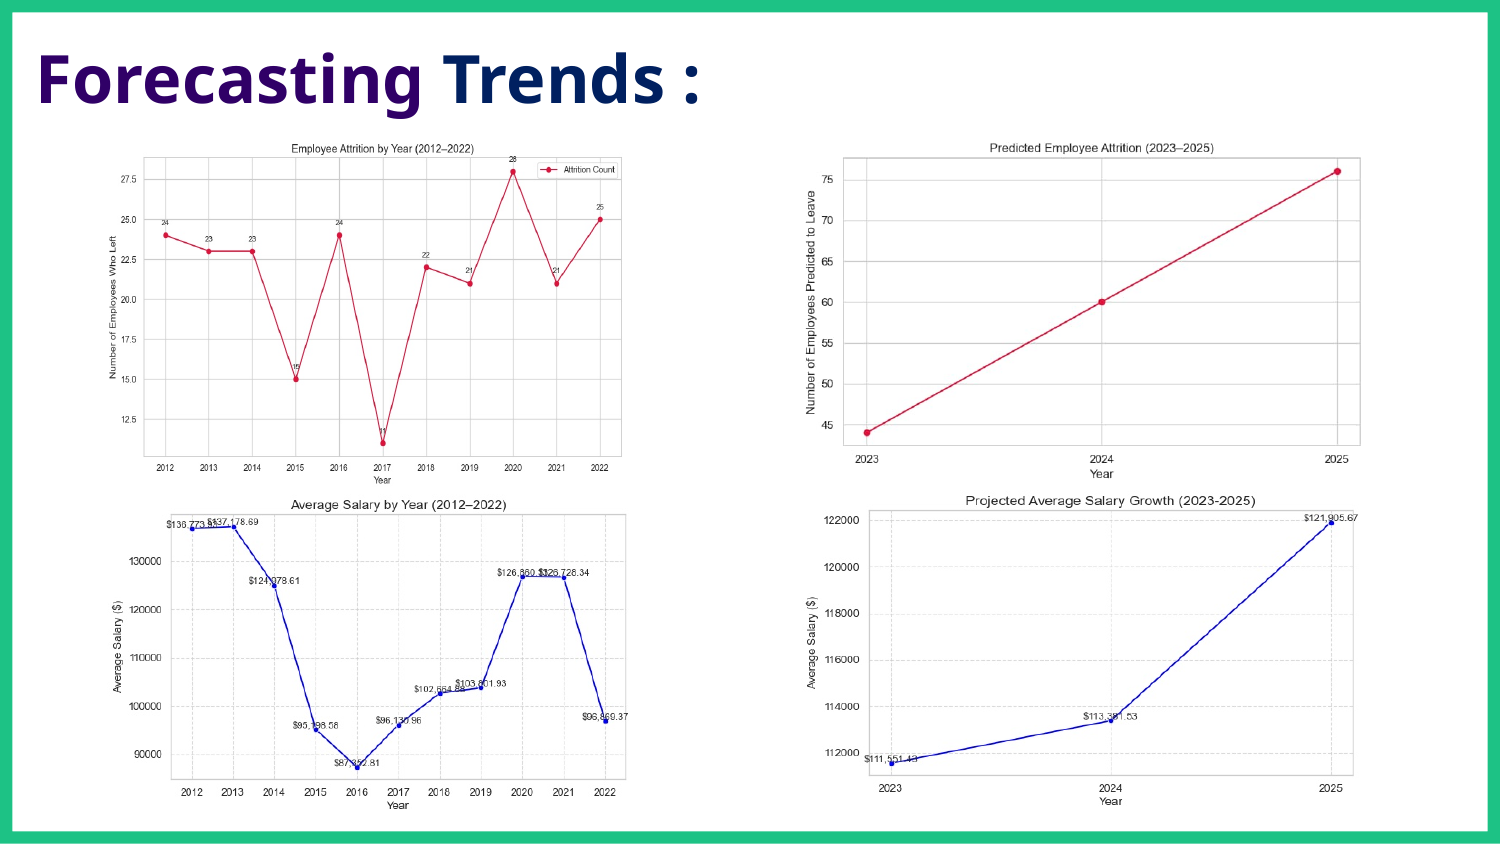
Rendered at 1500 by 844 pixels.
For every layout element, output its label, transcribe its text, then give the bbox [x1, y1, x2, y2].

picture [793, 130, 1373, 820]
title Forecasting Trends : [20, 21, 1500, 116]
picture [100, 133, 643, 823]
